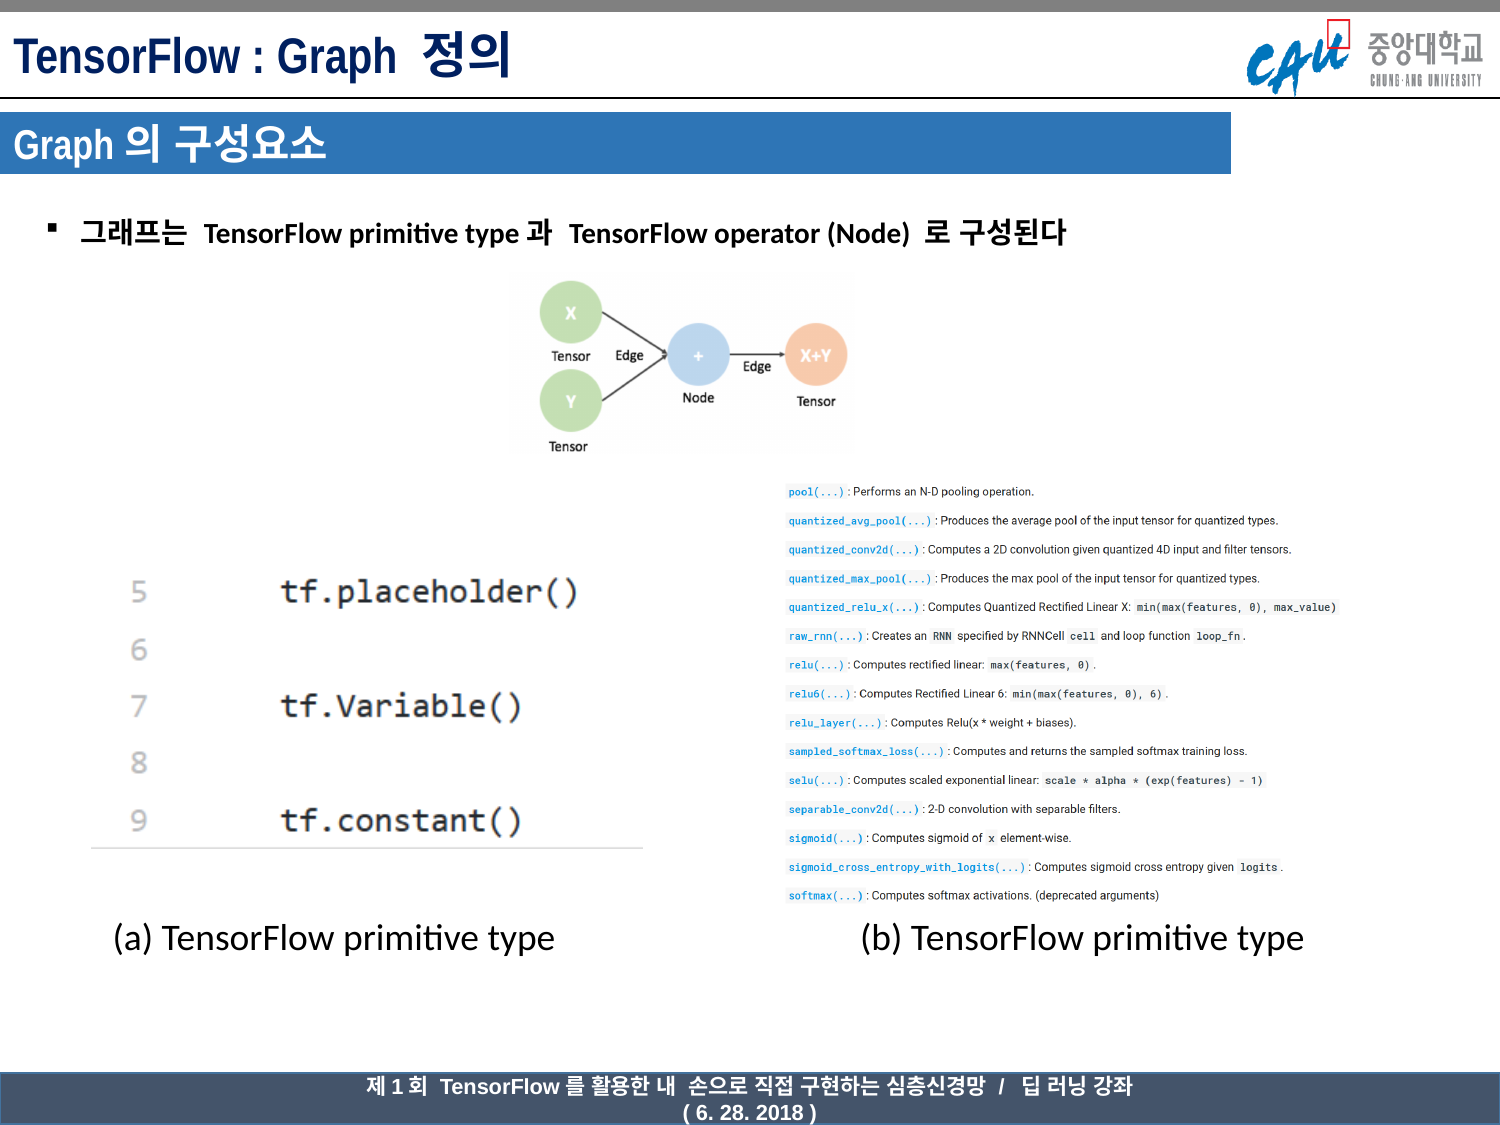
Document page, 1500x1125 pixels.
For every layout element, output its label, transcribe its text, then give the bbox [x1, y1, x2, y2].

text_box (b) TensorFlow primitive type [749, 905, 1416, 966]
text_box (a) TensorFlow primitive type [47, 905, 622, 966]
picture [774, 473, 1391, 912]
text_box Graph의 구성요소 [0, 112, 1231, 174]
picture [1227, 5, 1500, 110]
text_box 그래프는 TensorFlow primitive type과 TensorFlow operator (Node) 로 구성된다 [30, 189, 1366, 257]
text_box TensorFlow : Graph 정의 [0, 4, 1173, 103]
picture [91, 562, 643, 849]
picture [509, 272, 855, 454]
